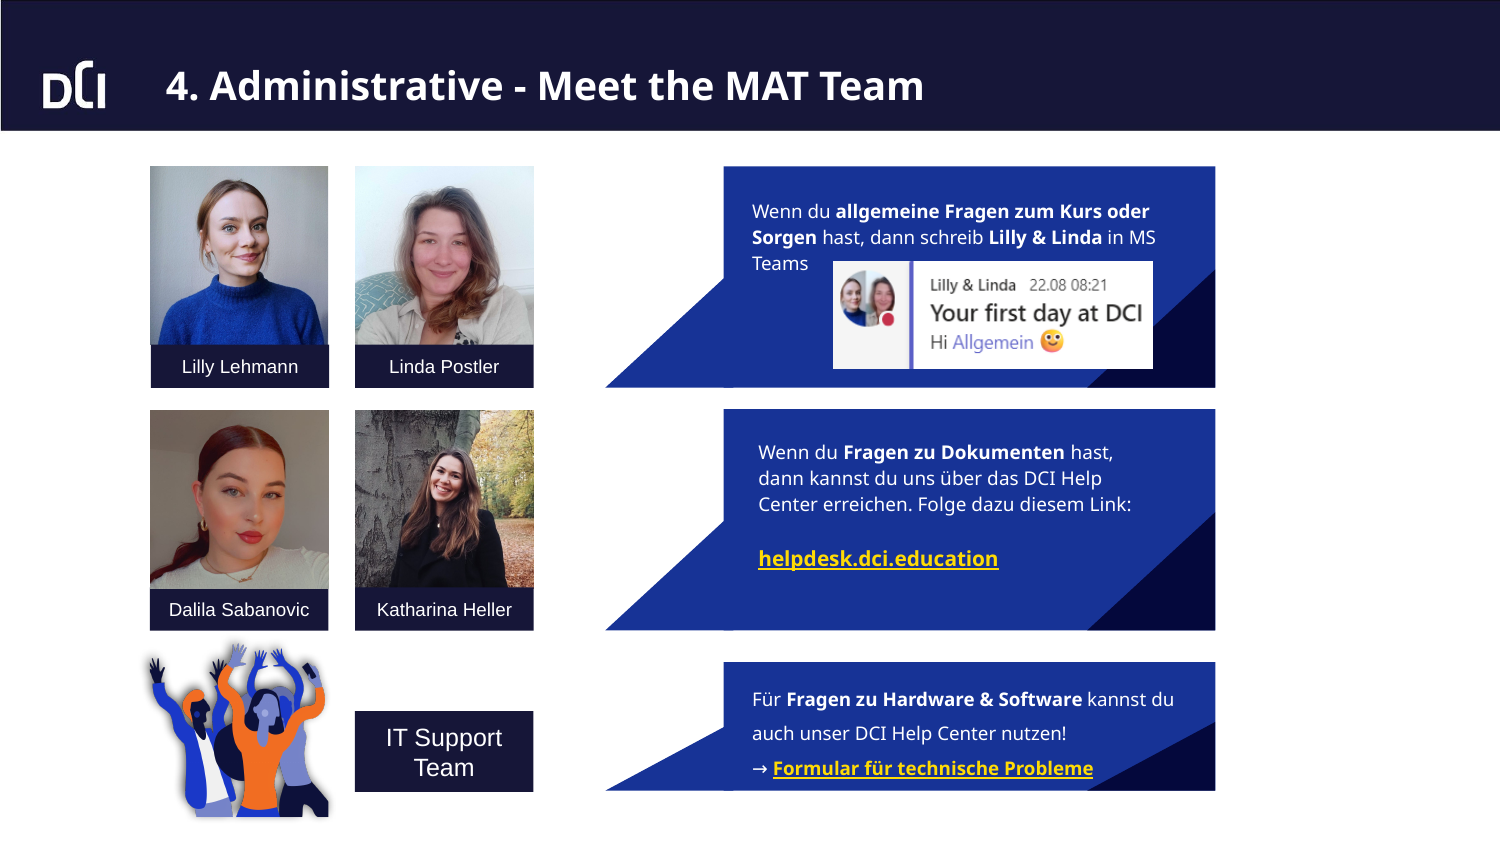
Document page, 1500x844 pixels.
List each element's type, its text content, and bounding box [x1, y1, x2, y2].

title 4. Administrative - Meet the MAT Team [150, 45, 1500, 140]
text_box Dalila Sabanovic [149, 594, 329, 631]
picture [0, 0, 1500, 844]
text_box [605, 166, 1216, 388]
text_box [605, 408, 1216, 631]
text_box Lilly Lehmann [150, 349, 330, 388]
text_box Linda Postler [355, 351, 534, 388]
text_box IT Support Team [354, 711, 534, 792]
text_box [605, 661, 1216, 791]
text_box Katharina Heller [355, 595, 534, 631]
